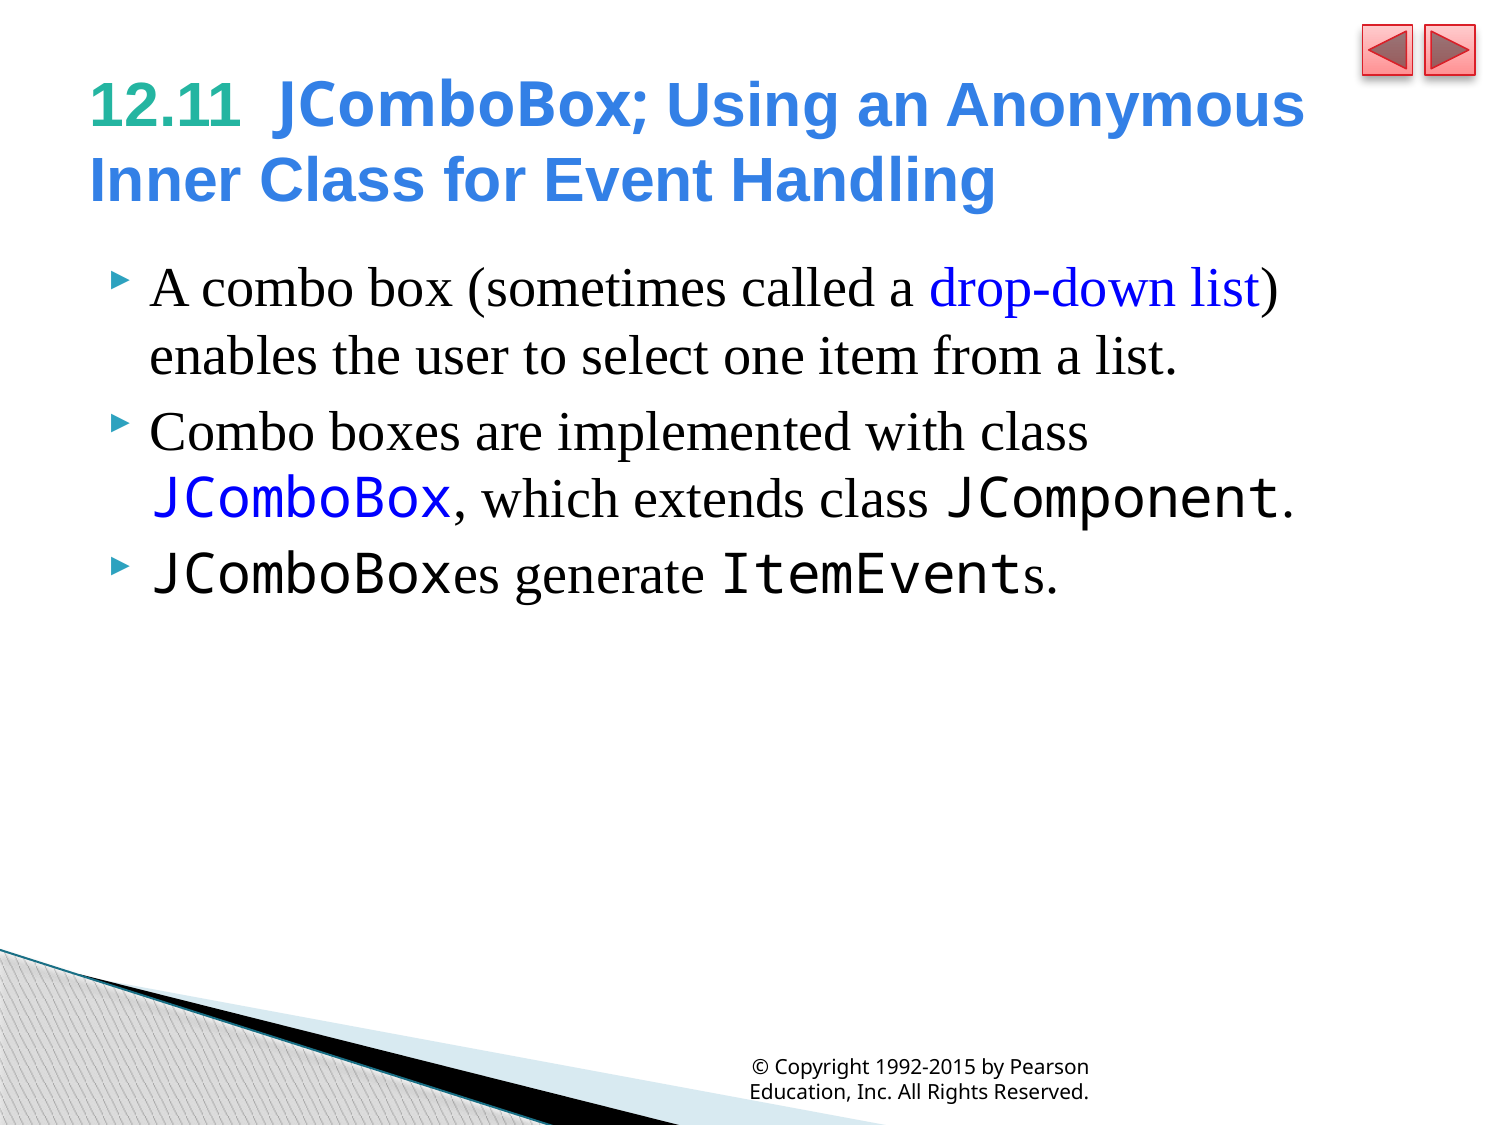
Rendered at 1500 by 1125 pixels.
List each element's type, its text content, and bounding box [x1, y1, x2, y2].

title 12.11 JComboBox; Using an Anonymous Inner Class for Event Handling [75, 45, 1425, 233]
list A combo box (sometimes called a drop-down list) enables the user to select one item from a list. Combo boxes are implemented with class JComboBox, which extends class JComponent. JComboBoxes generate ItemEvents. [75, 242, 1425, 986]
footer © Copyright 1992-2015 by Pearson Education, Inc. All Rights Reserved. [650, 1051, 1105, 1112]
